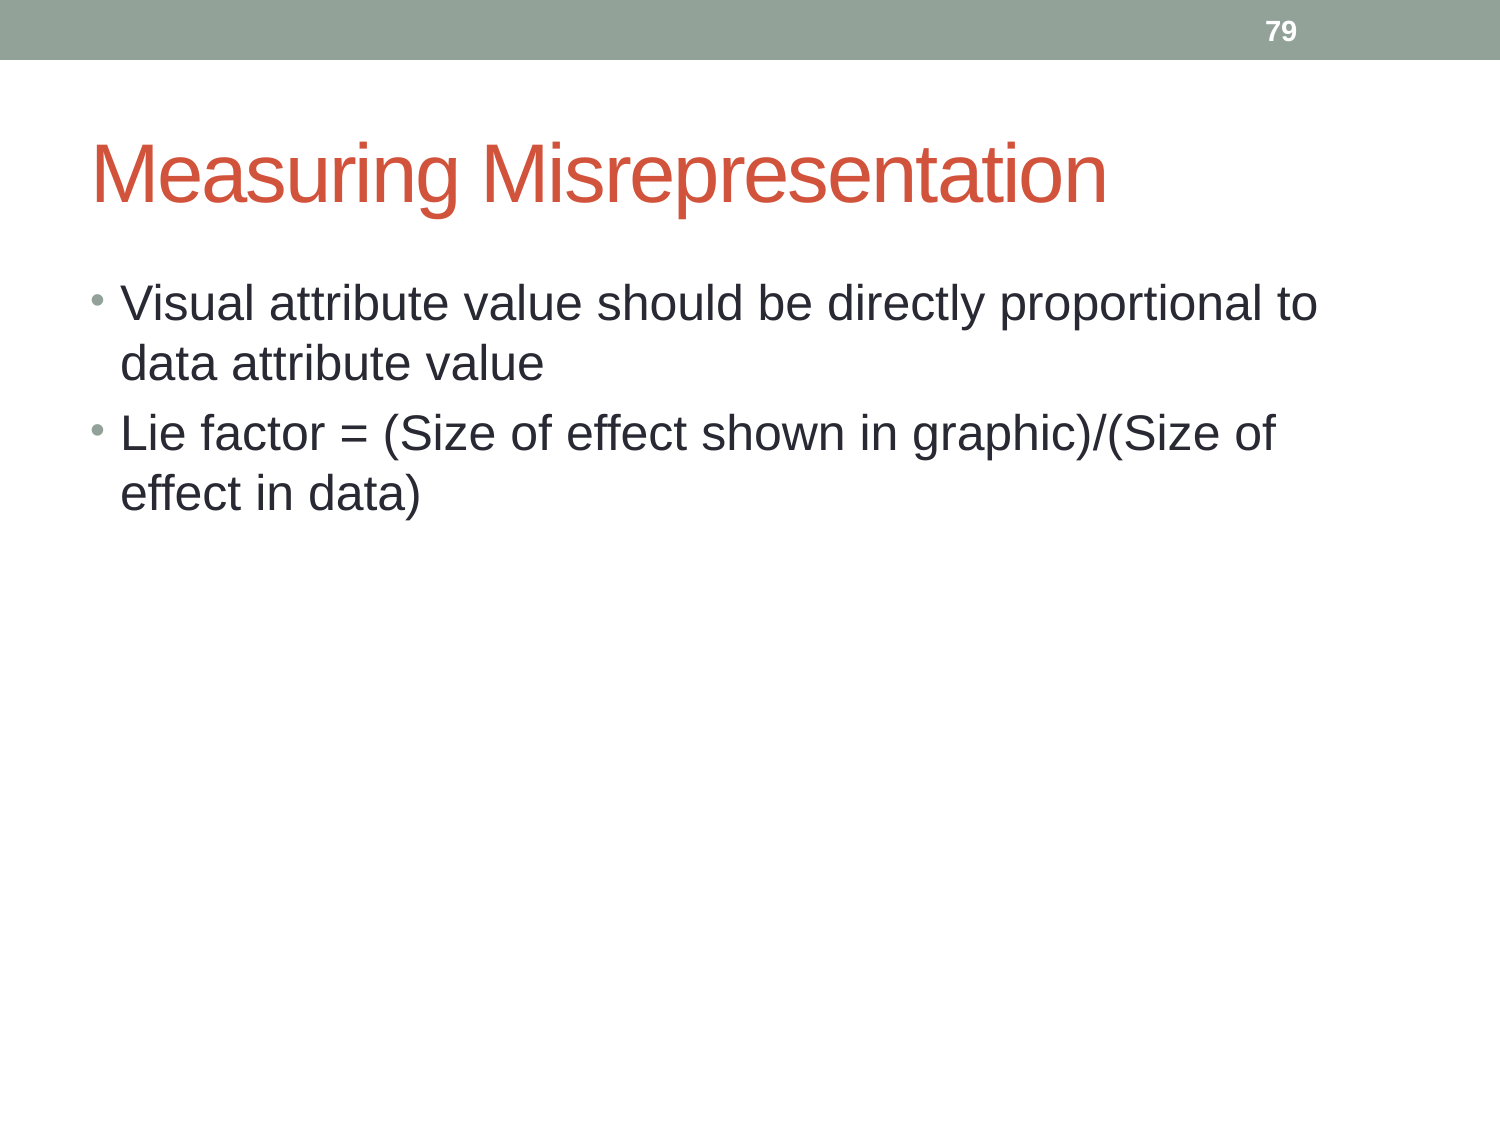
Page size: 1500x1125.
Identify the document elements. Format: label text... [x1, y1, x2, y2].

title Measuring Misrepresentation [75, 87, 1425, 250]
list Visual attribute value should be directly proportional to data attribute value Lie factor = (Size of effect shown in graphic)/(Size of effect in data) [75, 262, 1425, 1063]
slide_number 79 [1250, 3, 1425, 57]
